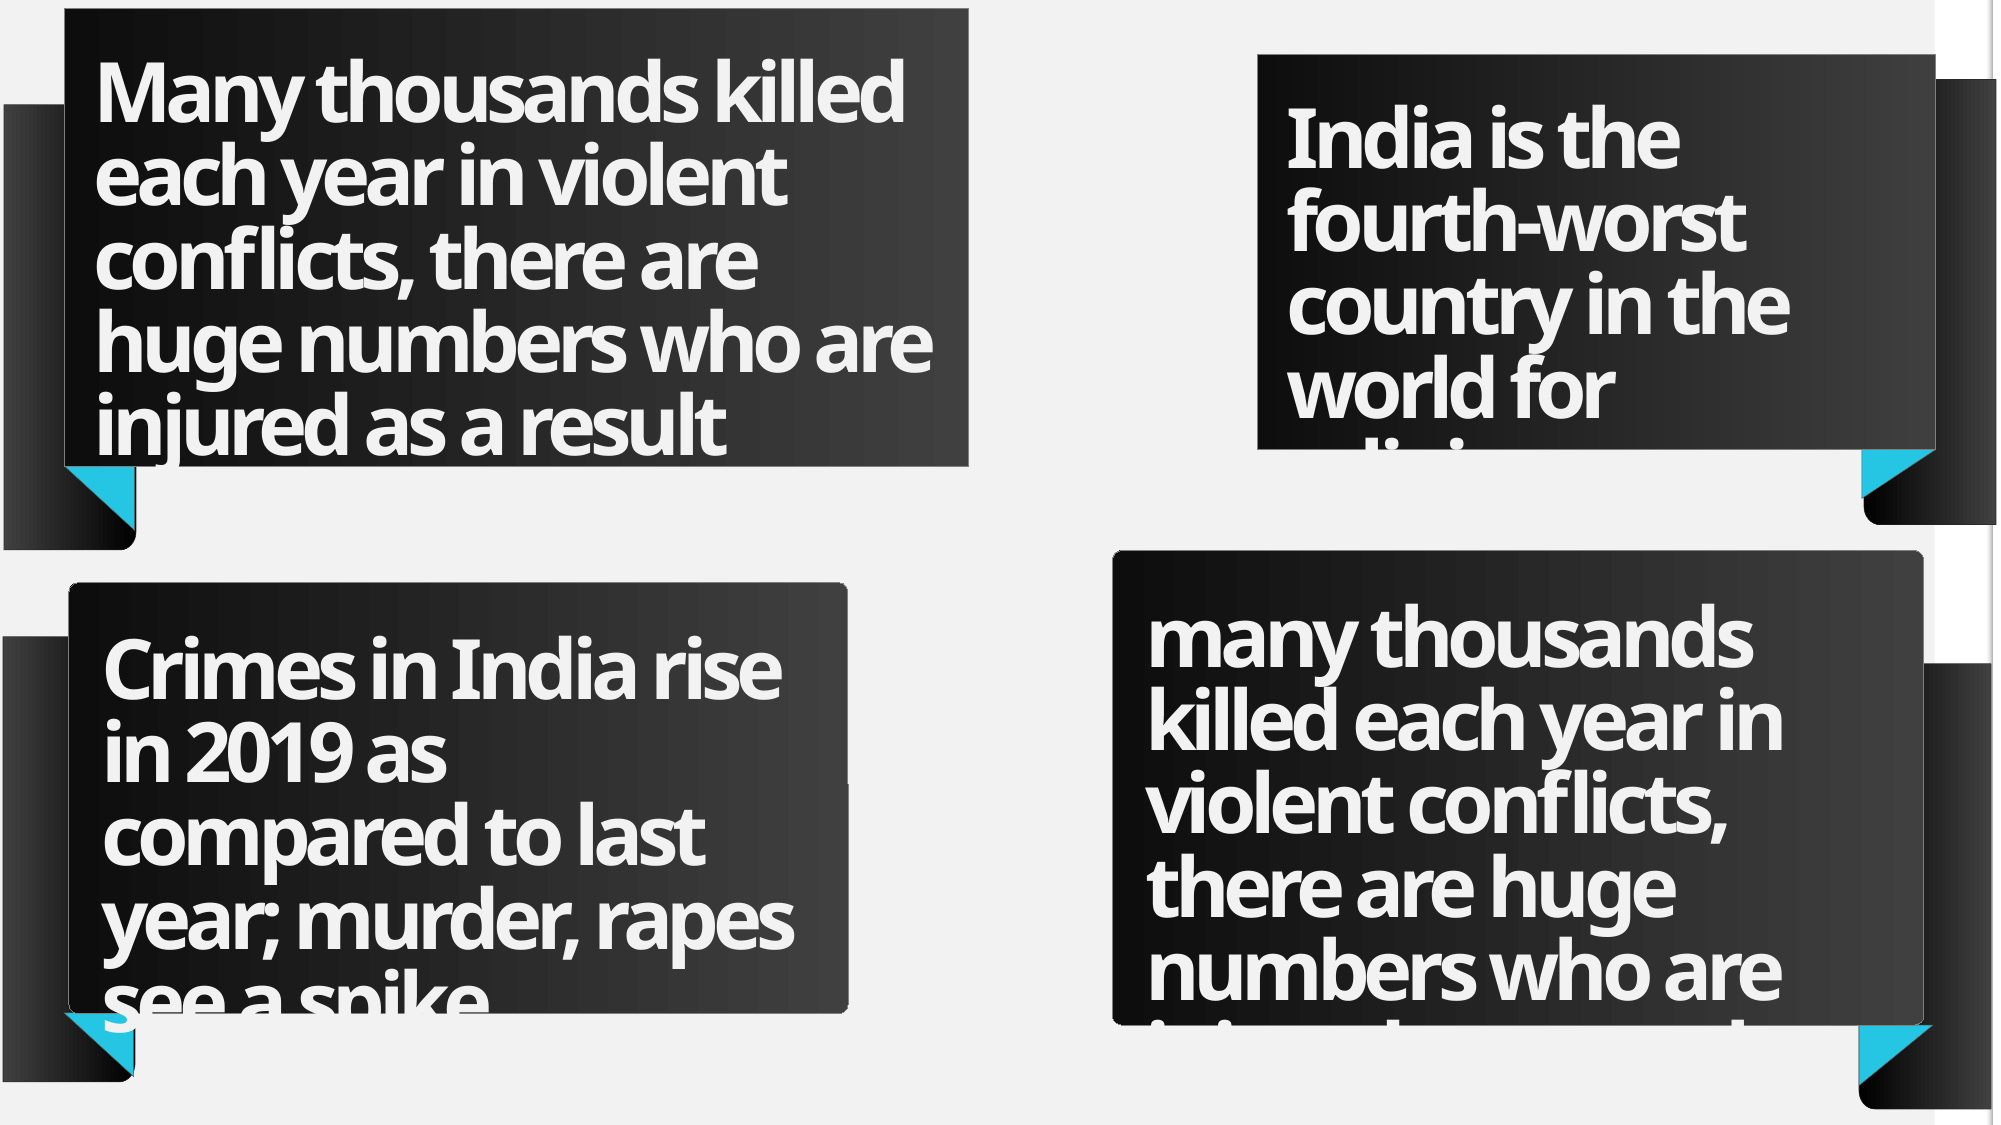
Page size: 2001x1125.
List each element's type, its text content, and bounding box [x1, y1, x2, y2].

text_box [1858, 663, 1992, 1110]
title India is the fourth-worst country in the world for religious violence [1257, 54, 1936, 450]
text_box Crimes in India rise in 2019 as compared to last year; murder, rapes see a spike [68, 582, 849, 1014]
text_box [61, 1011, 135, 1079]
text_box [1860, 448, 1940, 501]
text_box [1863, 79, 1997, 525]
text_box Many thousands killed each year in violent conflicts, there are huge numbers who are injured as a result [64, 8, 969, 467]
text_box [3, 636, 131, 1082]
text_box [3, 104, 137, 550]
text_box [1858, 1024, 1936, 1088]
text_box [62, 465, 136, 533]
text_box many thousands killed each year in violent conflicts, there are huge numbers who are injured as a result [1112, 550, 1924, 1026]
